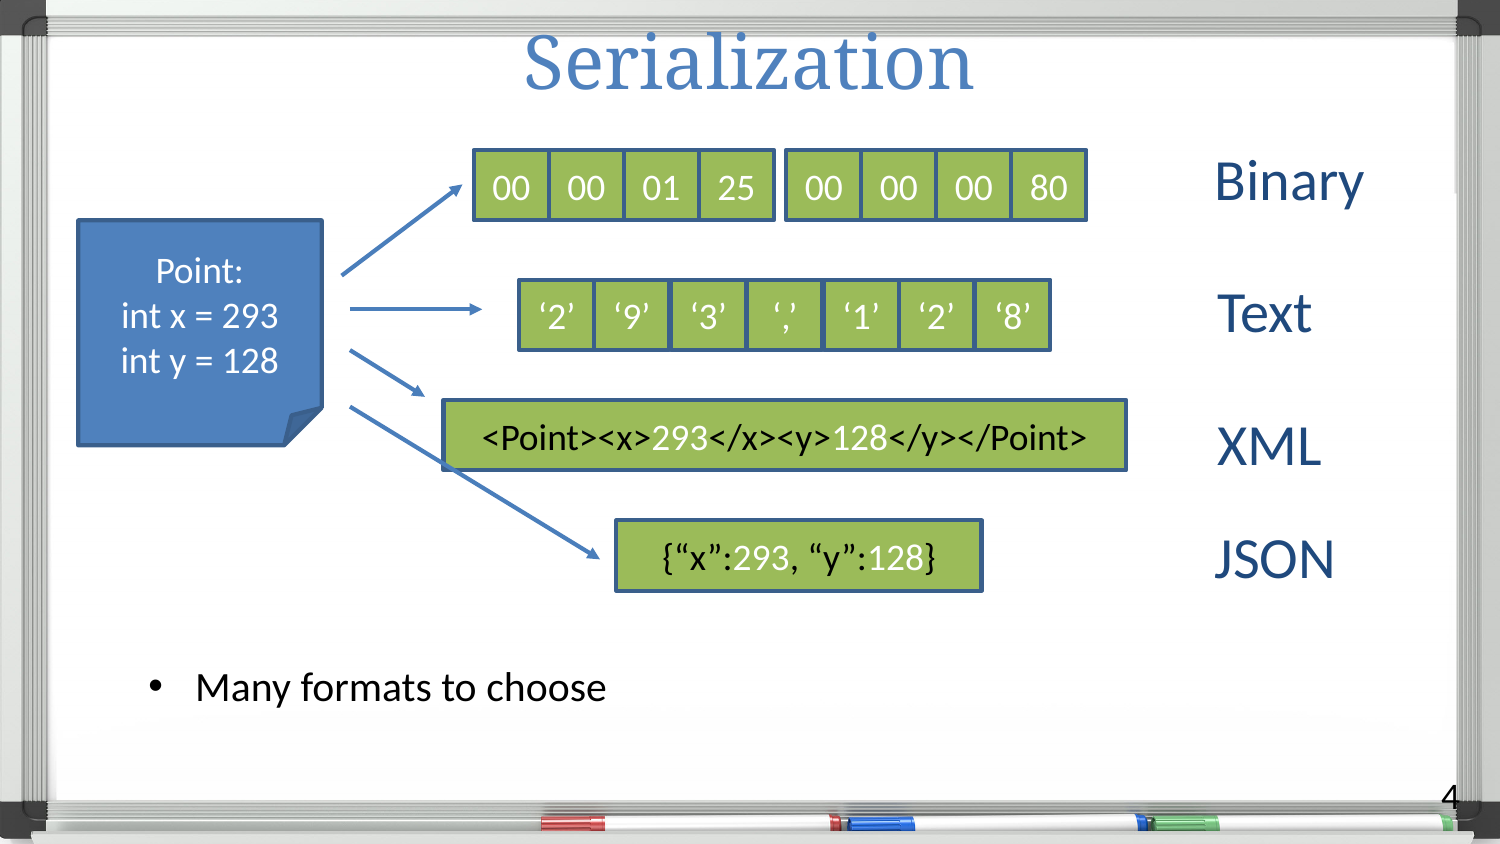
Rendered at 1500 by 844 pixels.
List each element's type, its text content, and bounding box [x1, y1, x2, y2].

text_box Many formats to choose [133, 652, 1100, 768]
text_box 00 [859, 148, 934, 222]
text_box XML [1202, 399, 1428, 485]
text_box 00 [547, 148, 622, 222]
text_box ‘3’ [669, 278, 745, 352]
text_box Binary [1199, 134, 1425, 220]
text_box Point: int x = 293 int y = 128 [76, 218, 324, 448]
slide_number 4 [1374, 771, 1475, 817]
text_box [349, 349, 426, 397]
text_box 00 [472, 148, 547, 222]
text_box 25 [697, 148, 776, 222]
text_box 01 [622, 148, 697, 222]
text_box ‘2’ [897, 278, 973, 352]
text_box <Point><x>293</x><y>128</y></Point> [441, 398, 1128, 472]
picture [0, 0, 1500, 844]
text_box 80 [1009, 148, 1088, 222]
text_box Text [1202, 266, 1428, 352]
text_box ‘1’ [824, 278, 897, 352]
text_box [341, 184, 463, 276]
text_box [349, 406, 601, 560]
title Serialization [12, 9, 1488, 110]
text_box ‘8’ [973, 278, 1052, 352]
text_box 00 [934, 148, 1009, 222]
text_box {“x”:293, “y”:128} [614, 518, 984, 593]
text_box ‘9’ [592, 278, 669, 352]
text_box JSON [1199, 512, 1425, 598]
text_box ‘2’ [517, 278, 592, 352]
text_box ‘,’ [745, 278, 824, 352]
text_box 00 [784, 148, 859, 222]
